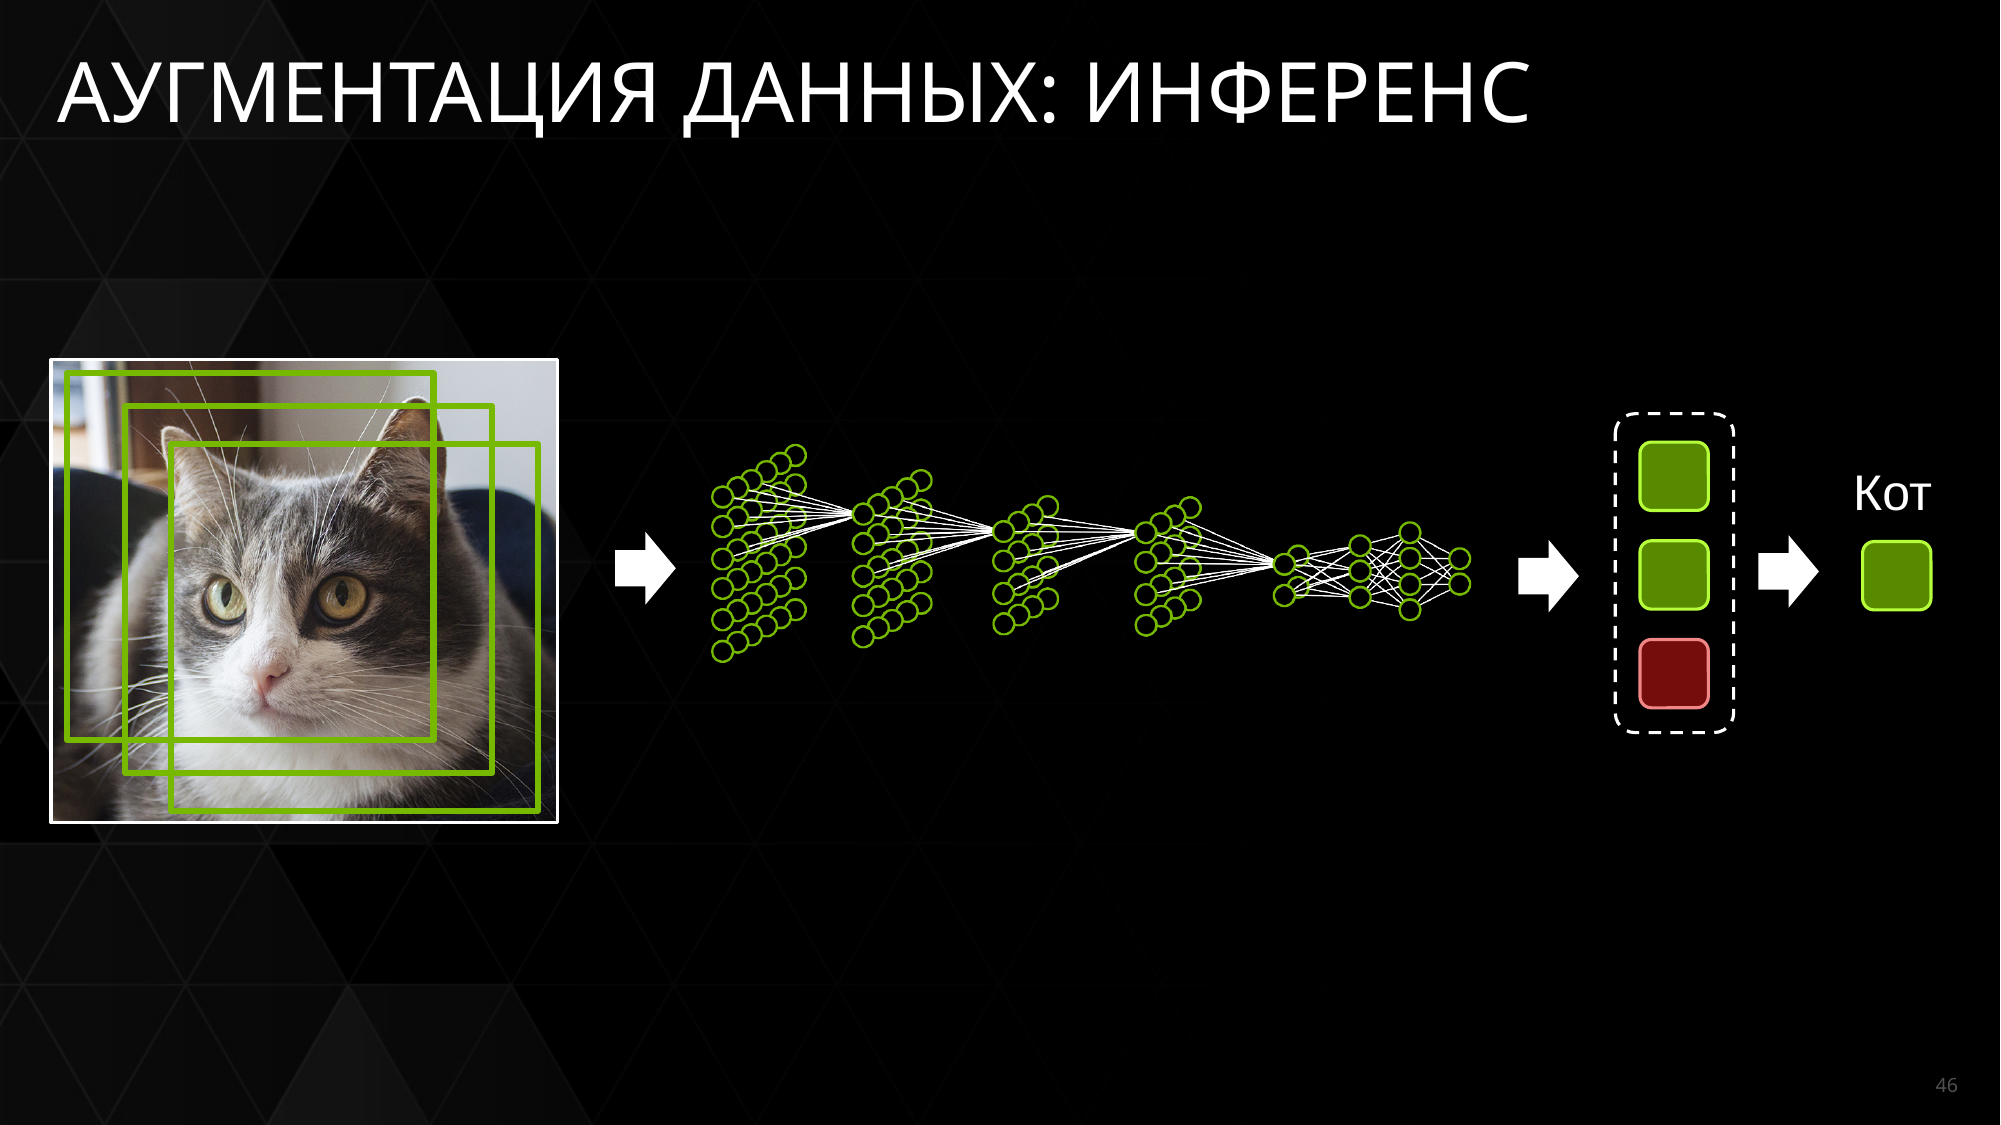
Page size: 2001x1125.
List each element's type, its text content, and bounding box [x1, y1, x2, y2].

text_box [615, 531, 676, 605]
text_box [1518, 539, 1579, 613]
text_box [1862, 541, 1931, 610]
title АУГМЕНТАЦИЯ ДАННЫХ: ИНФЕРЕНС [42, 50, 1957, 147]
text_box [1758, 535, 1819, 608]
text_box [1615, 413, 1734, 733]
text_box Кот [1806, 452, 1979, 529]
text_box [52, 360, 556, 822]
picture [0, 0, 1613, 1125]
